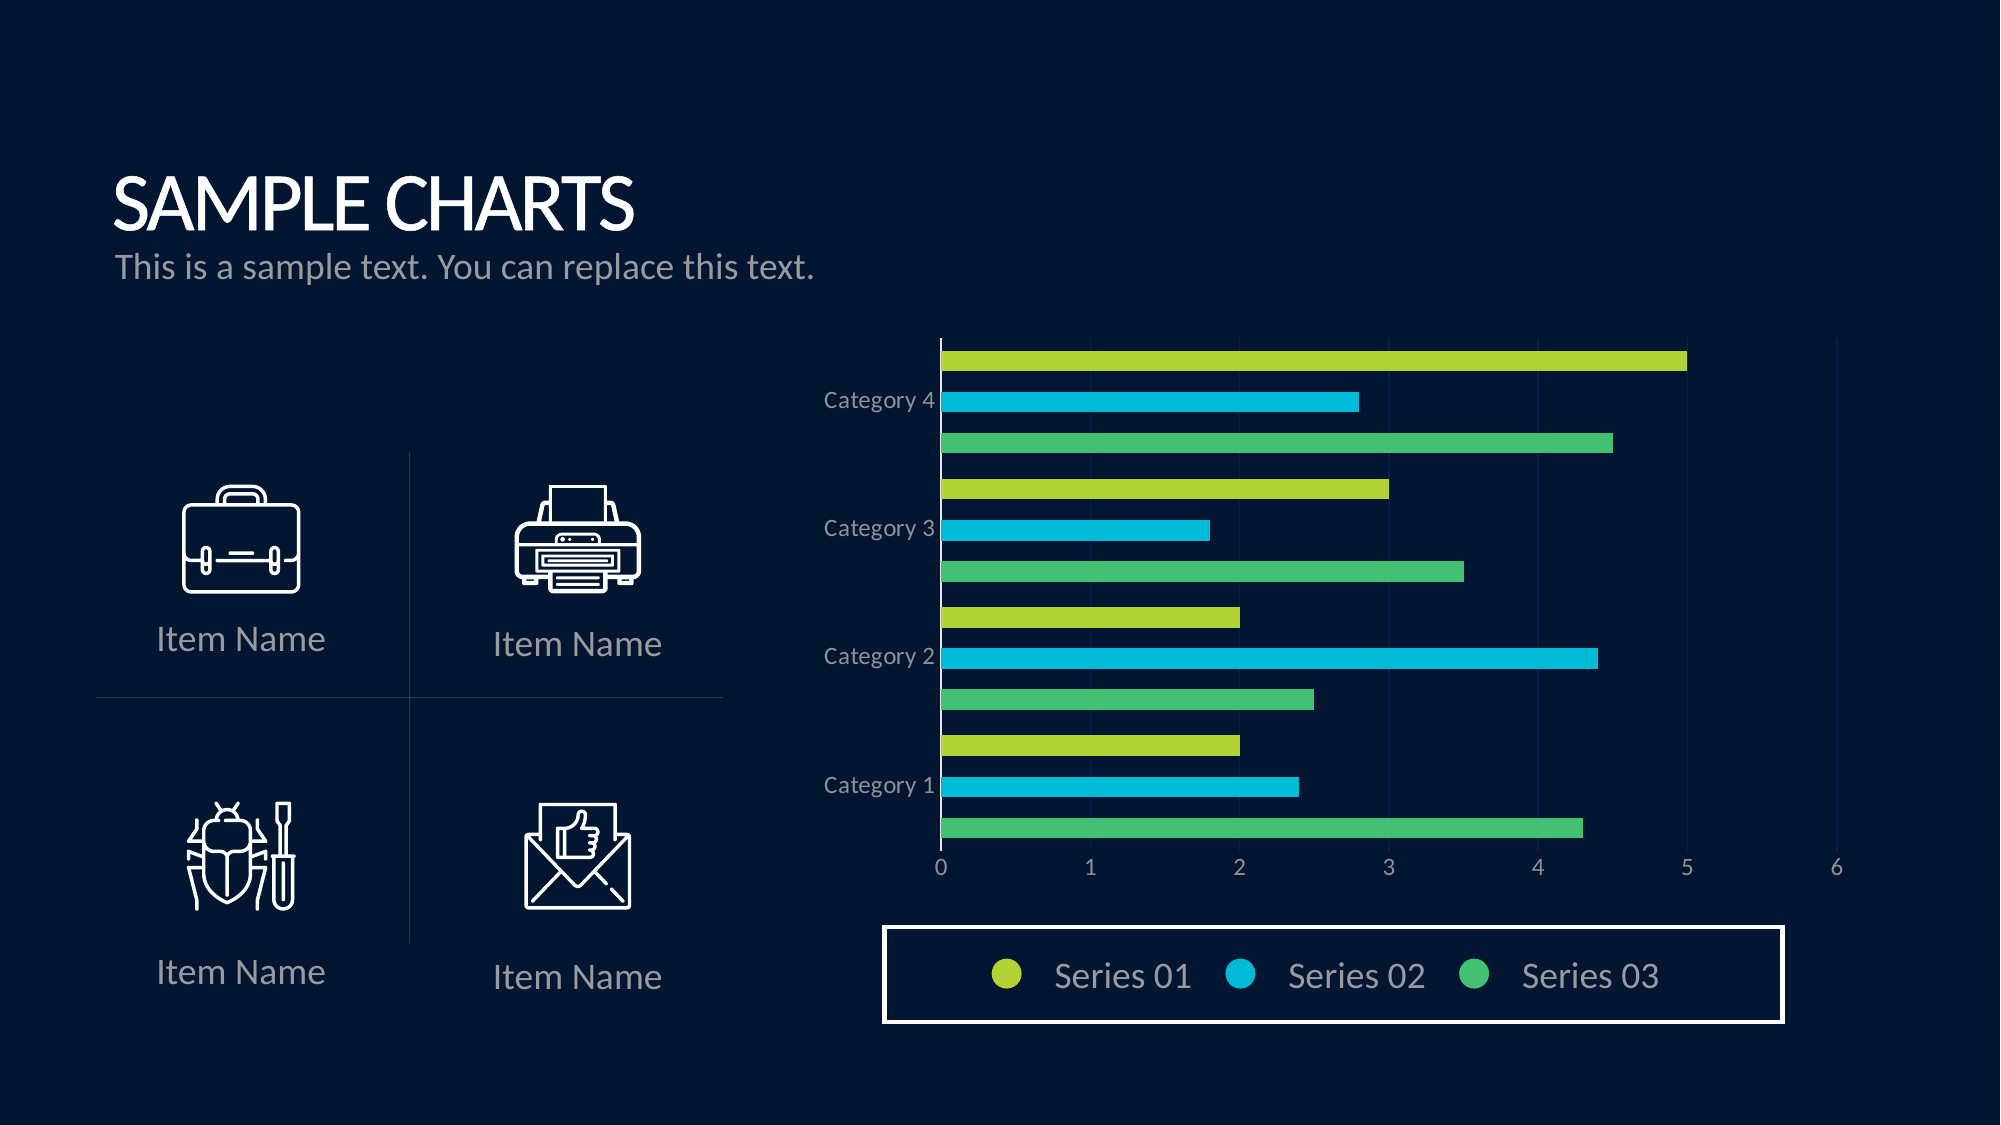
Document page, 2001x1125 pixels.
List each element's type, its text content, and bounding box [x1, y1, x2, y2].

chart [802, 326, 1865, 894]
text_box [884, 926, 1784, 1023]
text_box Item Name [477, 611, 678, 672]
text_box Sample Charts [97, 139, 652, 255]
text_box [514, 484, 642, 594]
text_box Item Name [477, 944, 678, 1005]
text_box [524, 802, 632, 910]
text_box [186, 801, 296, 911]
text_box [182, 484, 301, 594]
text_box Item Name [141, 940, 342, 1000]
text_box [991, 943, 1676, 1004]
text_box Item Name [141, 607, 342, 667]
text_box This is a sample text. You can replace this text. [100, 234, 840, 295]
